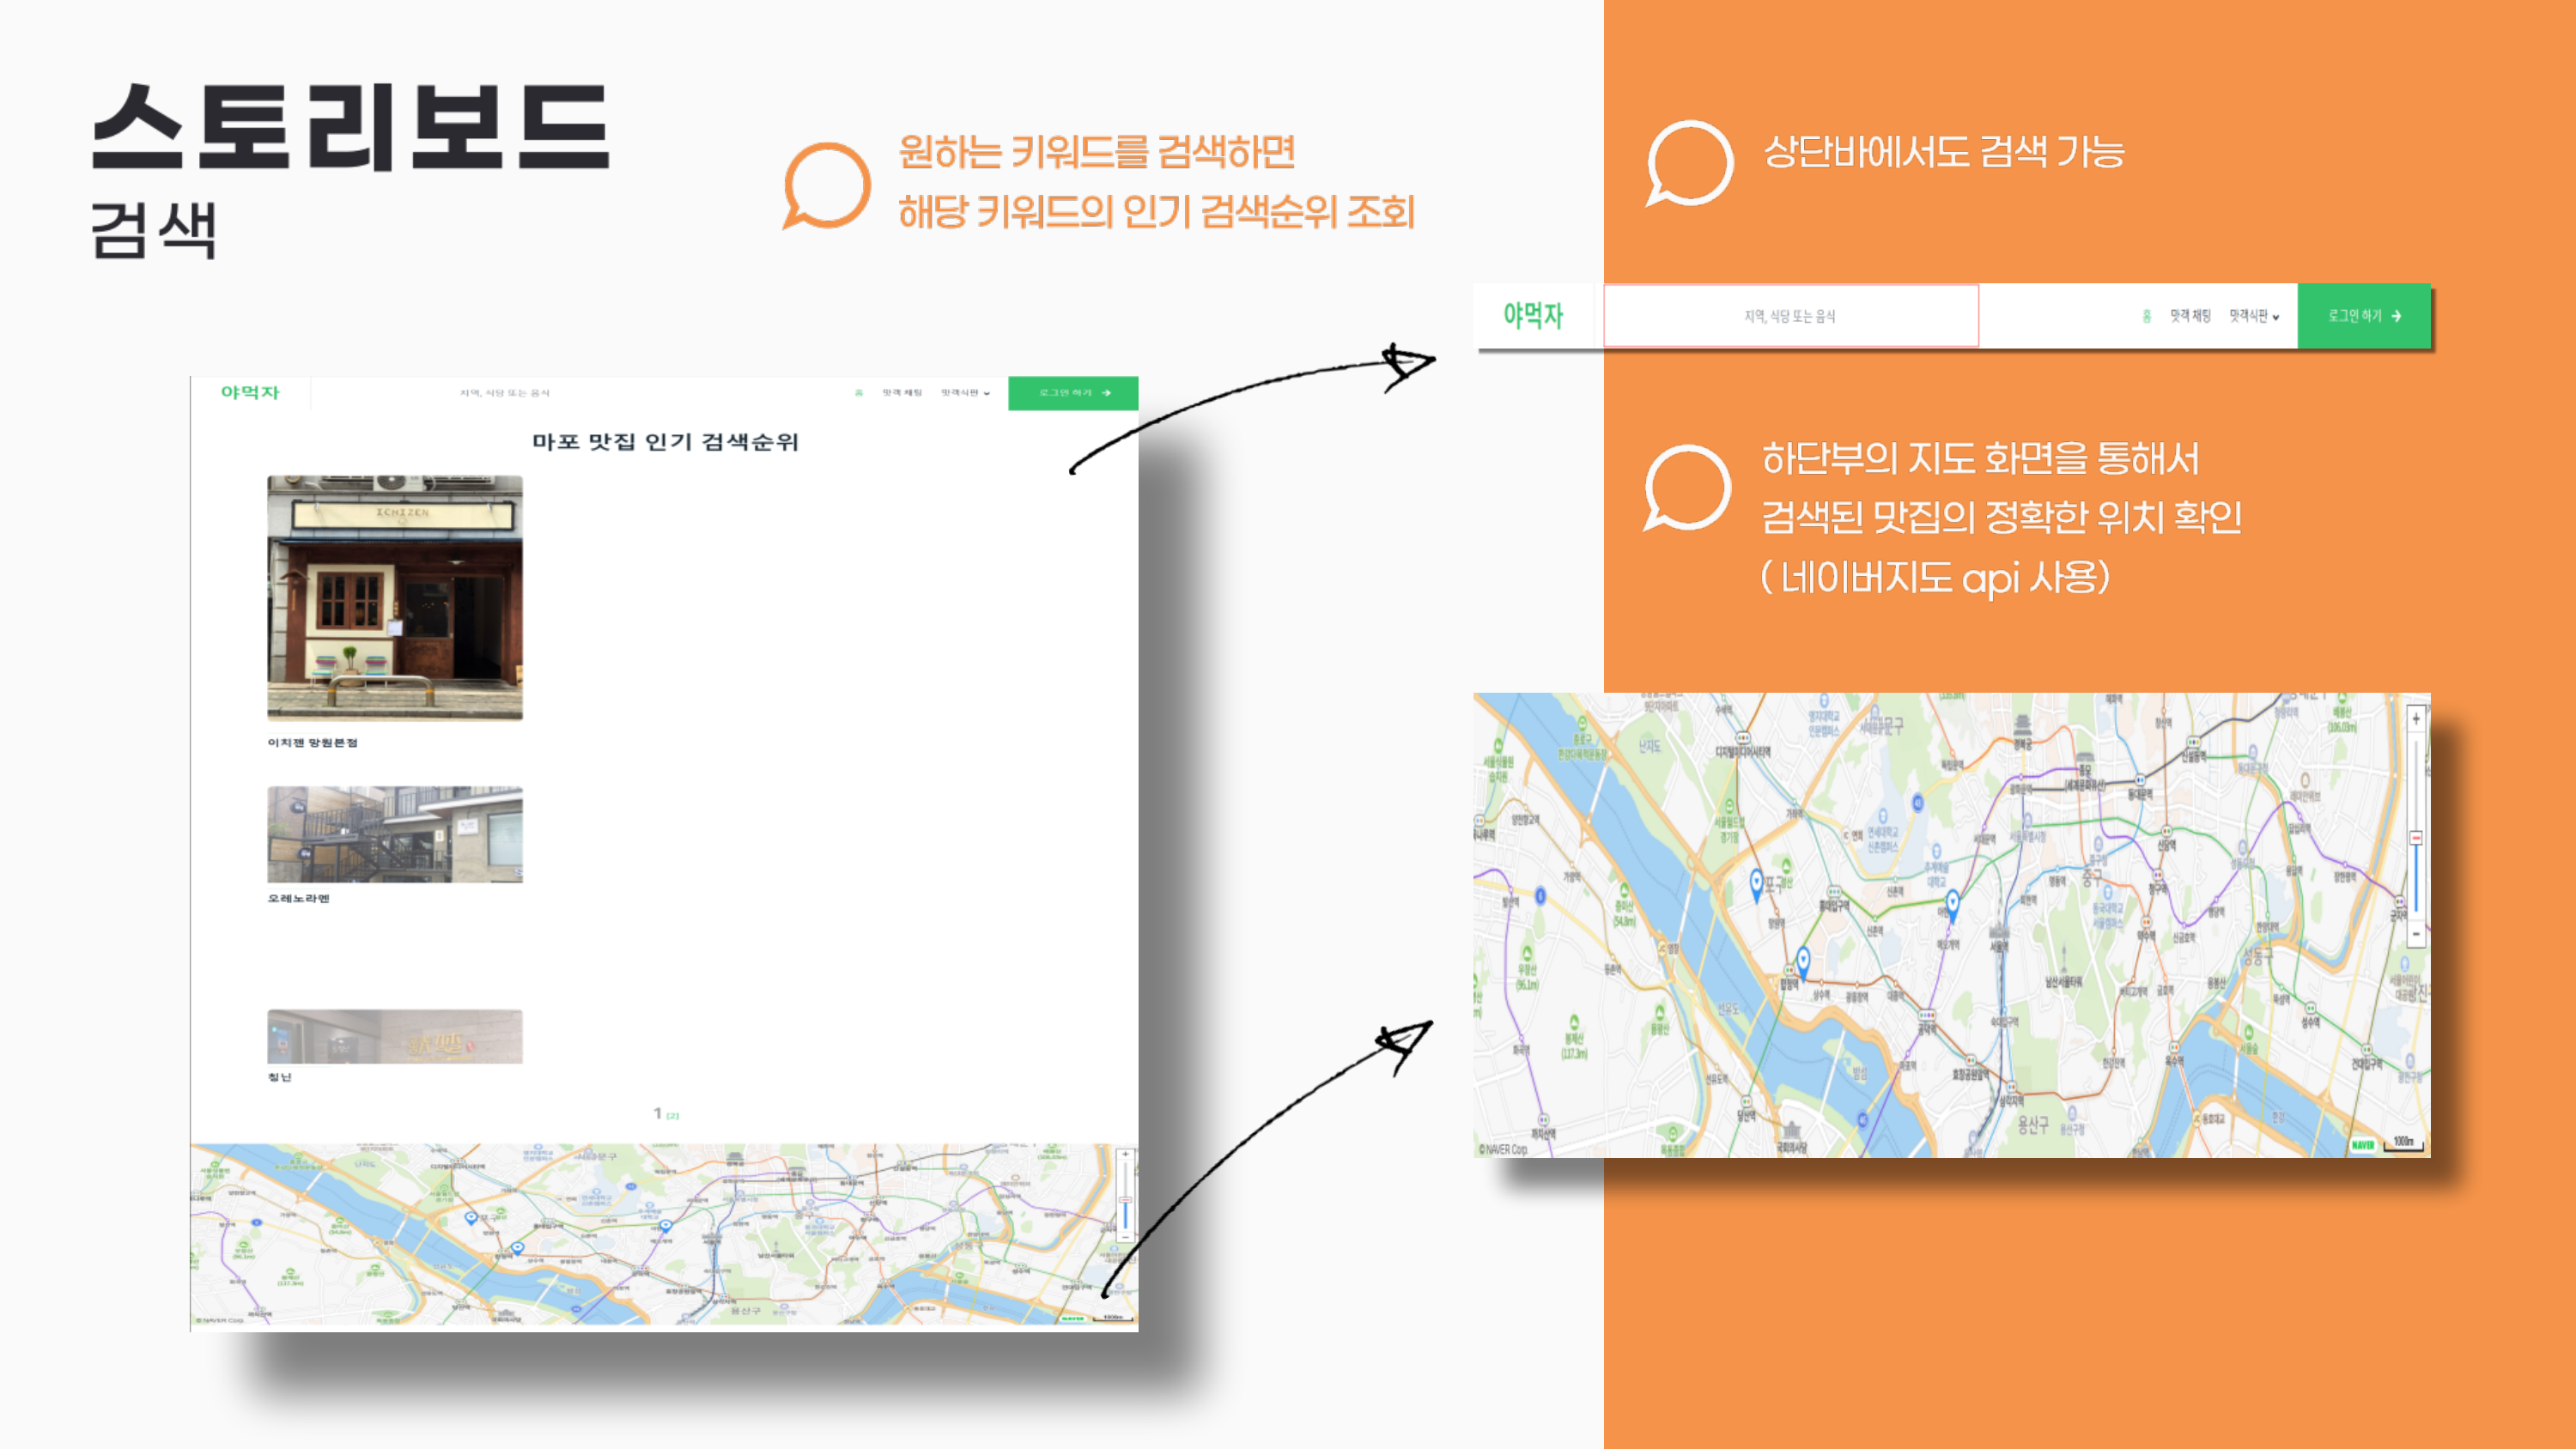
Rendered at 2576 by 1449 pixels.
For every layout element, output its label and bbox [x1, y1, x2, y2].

picture [0, 0, 1604, 1449]
text_box [1604, 0, 2576, 1449]
text_box [1062, 357, 1441, 457]
text_box [1641, 444, 1732, 534]
text_box [1473, 693, 2431, 1158]
text_box [1644, 118, 1735, 209]
text_box [781, 142, 872, 233]
text_box [189, 376, 1139, 1332]
picture [1754, 430, 2270, 625]
text_box [1049, 1101, 1476, 1202]
picture [1758, 124, 2146, 187]
text_box [1473, 283, 2431, 349]
